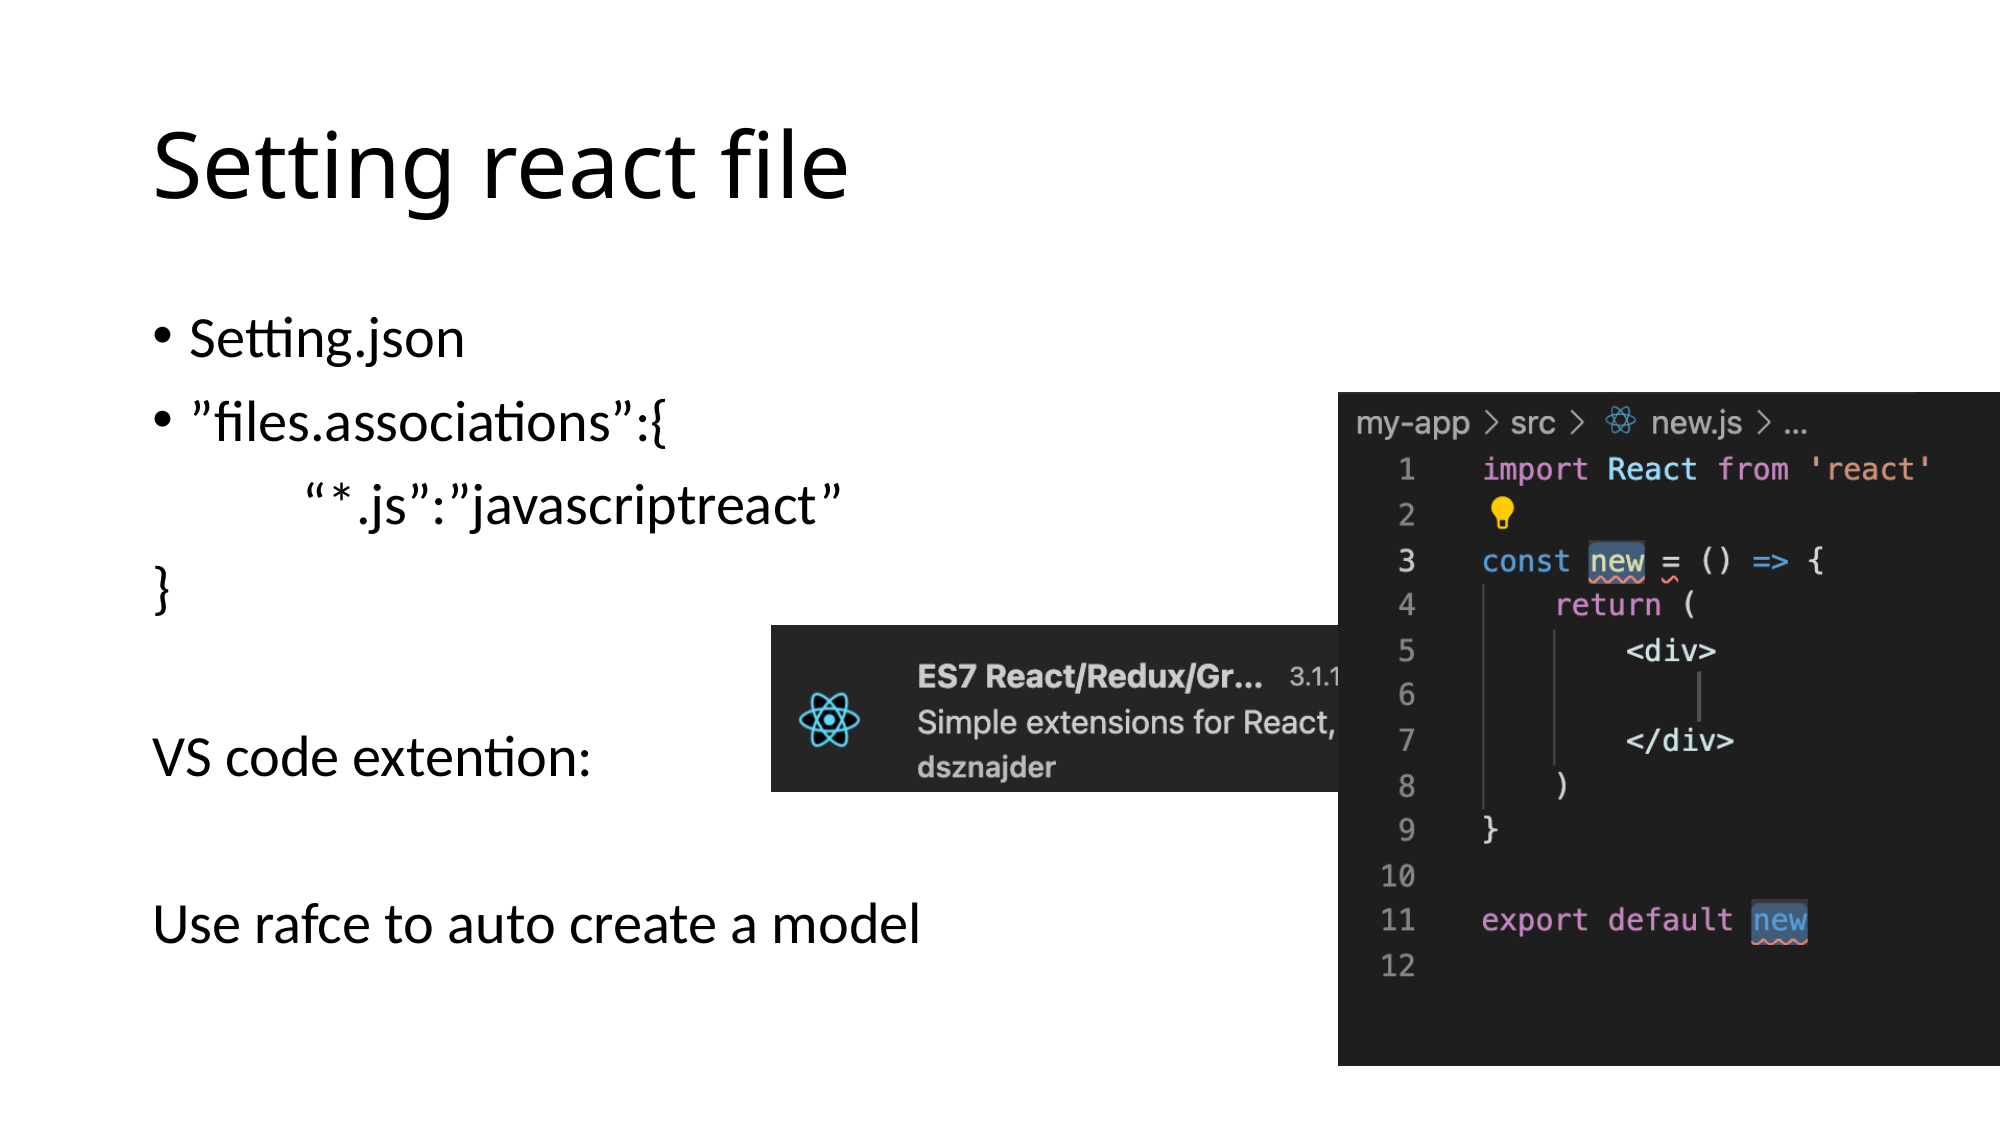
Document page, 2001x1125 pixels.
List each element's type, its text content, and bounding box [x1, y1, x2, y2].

list Setting.json ”files.associations”:{ “*.js”:”javascriptreact” } VS code extention: Use rafce to auto create a model [137, 299, 1863, 1014]
picture [771, 392, 2000, 1066]
title Setting react file [137, 59, 1863, 278]
